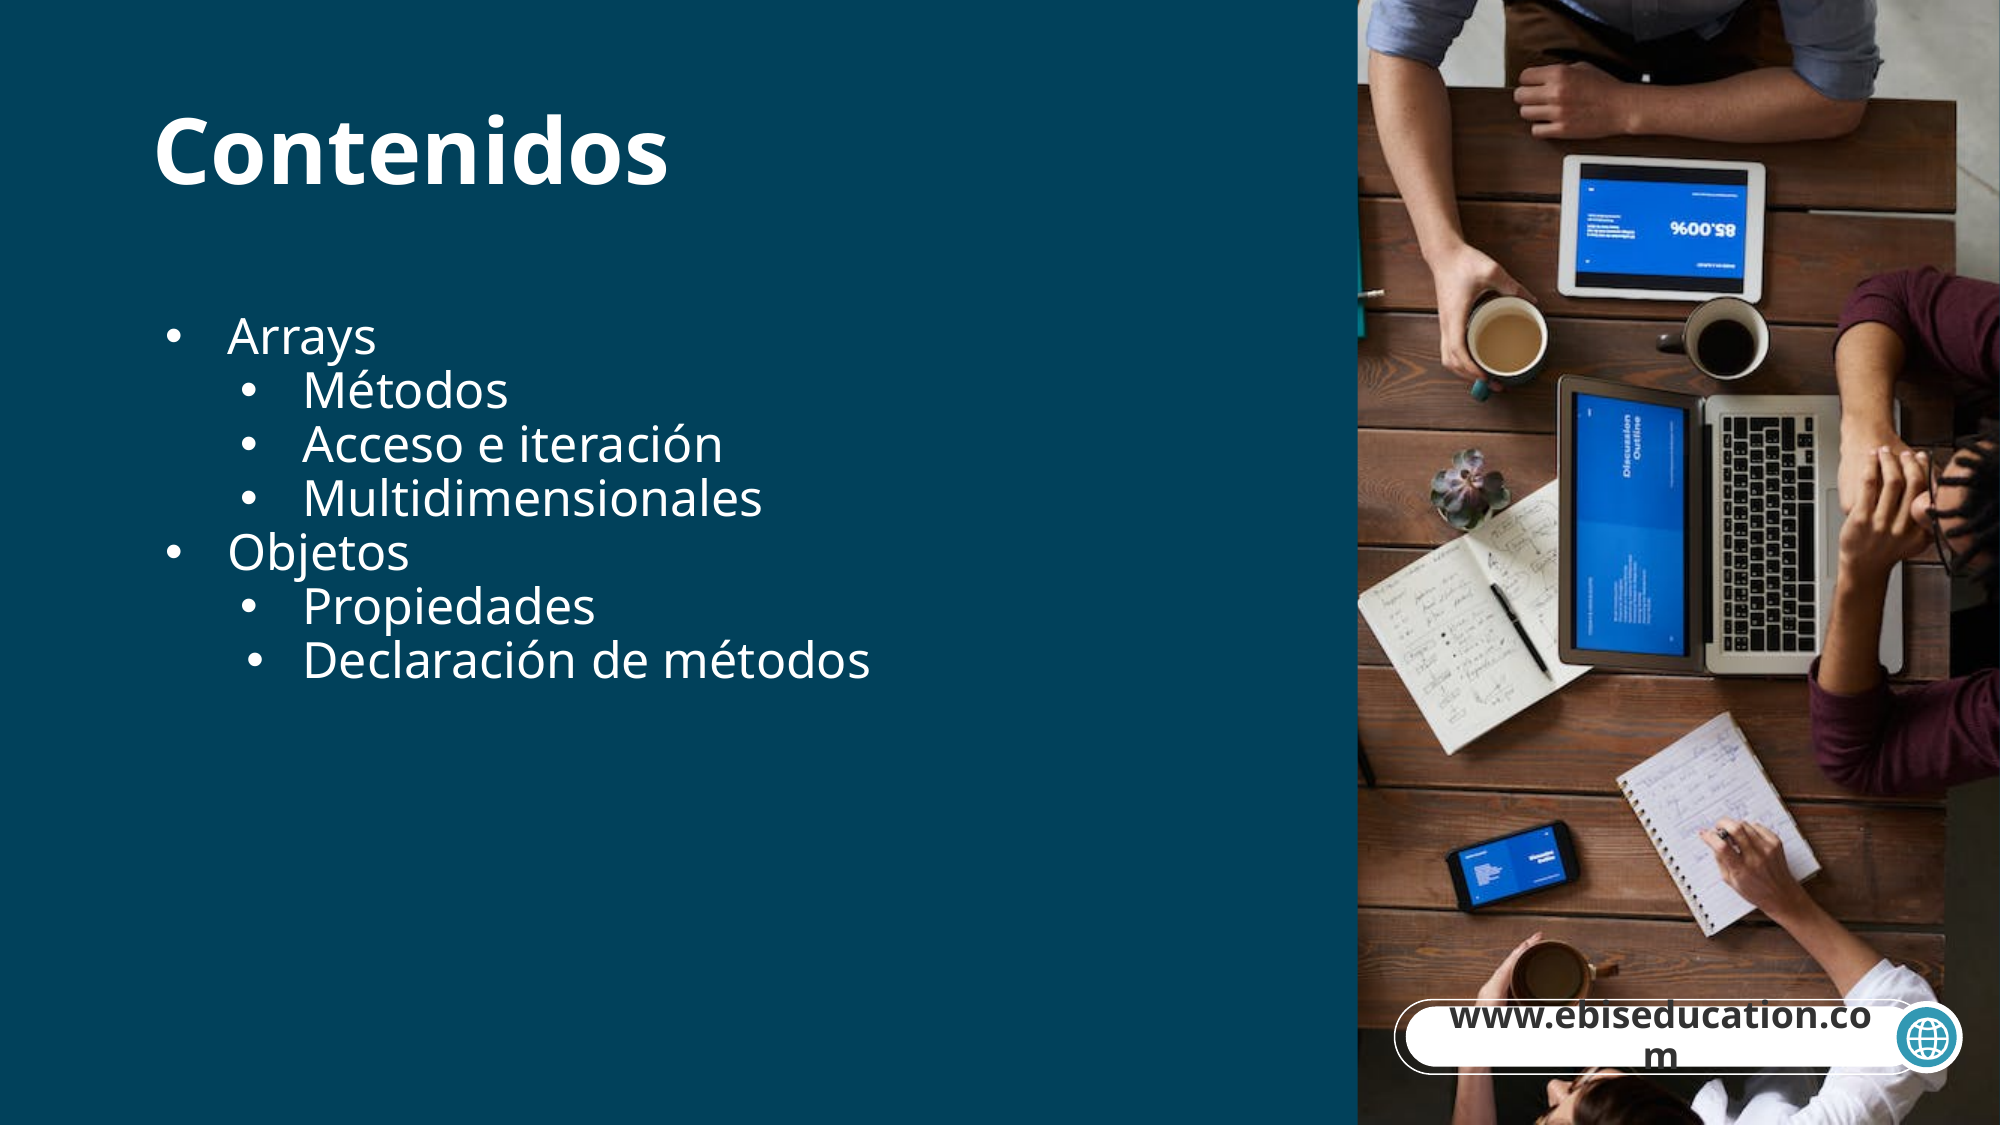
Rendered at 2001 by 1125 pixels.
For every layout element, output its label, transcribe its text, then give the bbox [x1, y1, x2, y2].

title Contenidos [137, 46, 1329, 264]
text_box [1394, 999, 1963, 1075]
list Arrays Métodos Acceso e iteración Multidimensionales Objetos Propiedades Declaración de métodos [137, 303, 1341, 1018]
picture [1358, 0, 2000, 1125]
